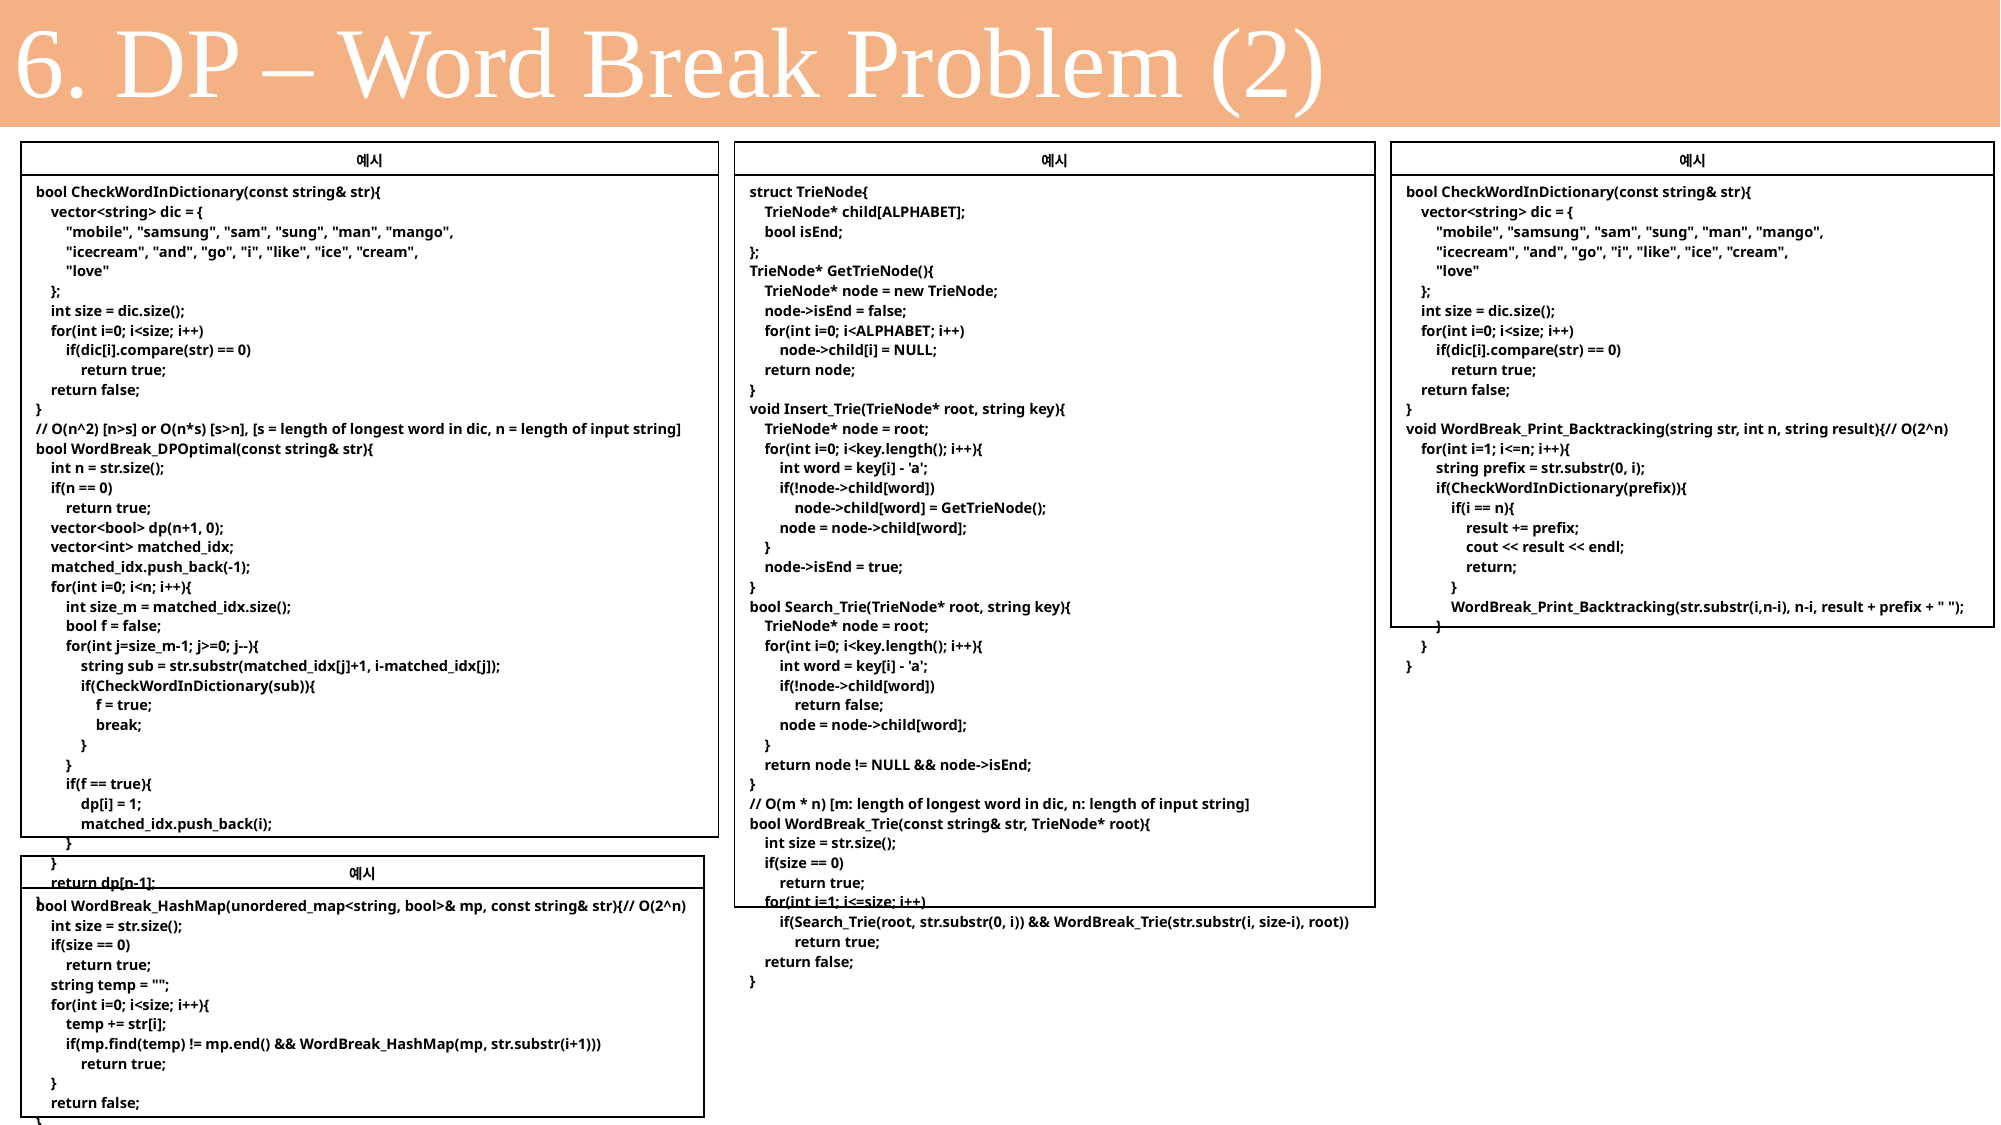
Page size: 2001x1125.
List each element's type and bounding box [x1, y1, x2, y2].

table_cell [1392, 176, 1993, 626]
table_header [1392, 143, 1993, 174]
text_box [0, 0, 2000, 128]
table_header [735, 143, 1374, 174]
table_cell [735, 176, 1374, 906]
table_cell [22, 176, 718, 836]
table_header [22, 857, 703, 887]
table_header [22, 143, 718, 174]
table_cell [22, 889, 703, 1116]
